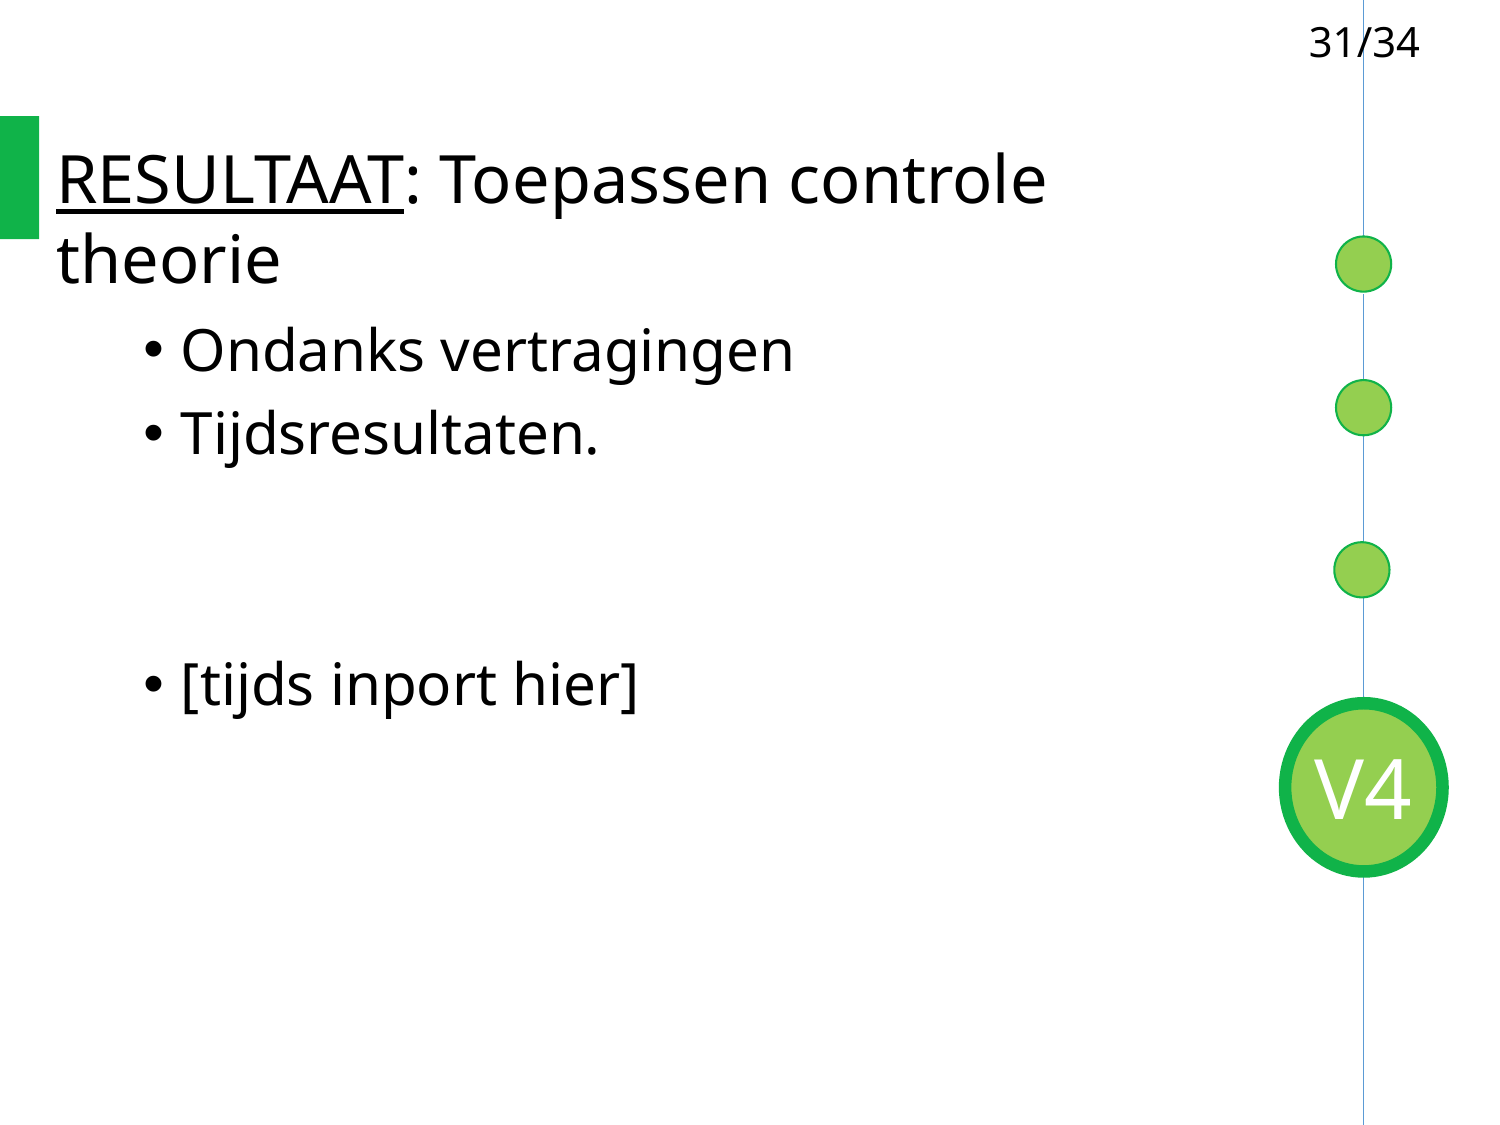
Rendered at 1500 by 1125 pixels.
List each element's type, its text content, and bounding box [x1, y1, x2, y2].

text_box [1305, 845, 1423, 873]
text_box [1305, 702, 1422, 729]
text_box RESULTAAT: Toepassen controle theorie [41, 129, 1280, 305]
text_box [800, 503, 1500, 622]
text_box [1433, 745, 1444, 830]
text_box [1334, 235, 1393, 293]
text_box [0, 115, 40, 240]
text_box [1334, 379, 1393, 437]
text_box V4 [1294, 729, 1433, 845]
text_box 31/34 [1294, 8, 1500, 80]
text_box [1284, 746, 1294, 829]
text_box Ondanks vertragingen Tijdsresultaten. [tijds inport hier] [135, 258, 1137, 1125]
